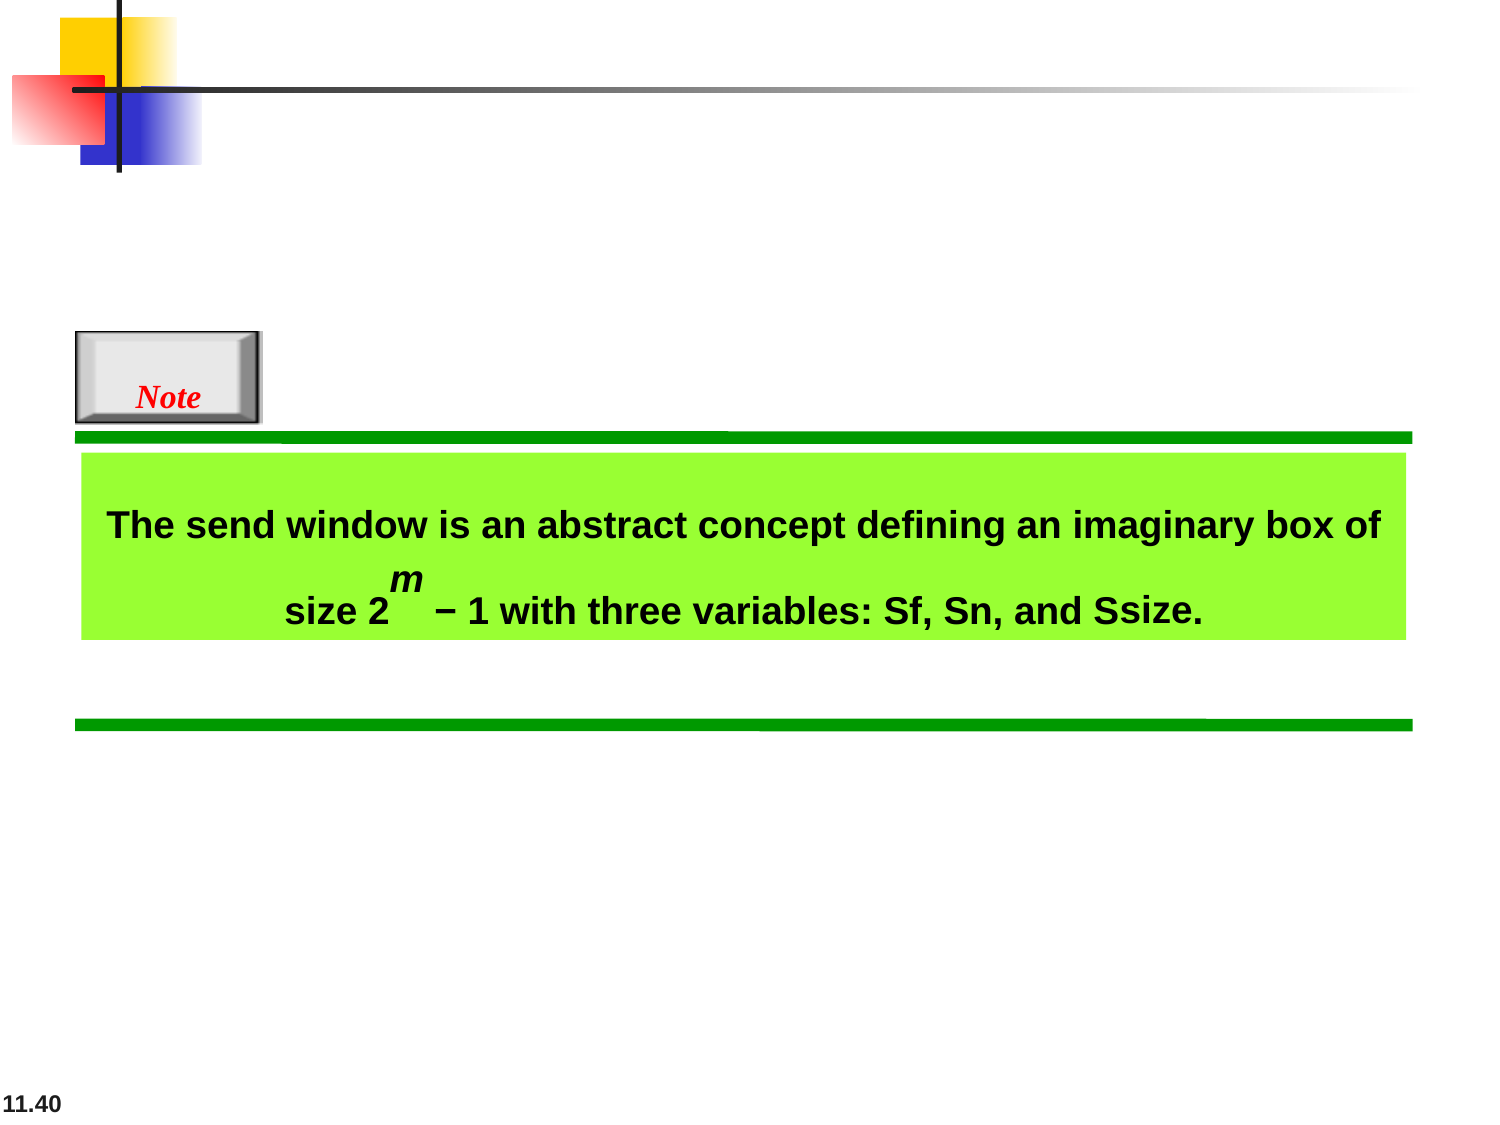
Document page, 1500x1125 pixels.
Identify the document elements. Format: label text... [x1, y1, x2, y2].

text_box [141, 93, 202, 165]
text_box The send window is an abstract concept defining an imaginary box of size 2m − 1 with three variables: Sf, Sn, and Ssize. [81, 452, 1407, 640]
text_box [60, 17, 116, 86]
text_box [116, 93, 122, 173]
text_box [122, 93, 141, 165]
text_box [74, 331, 263, 425]
slide_number 11.40 [0, 1050, 300, 1125]
text_box [72, 87, 1423, 93]
text_box [116, 0, 122, 87]
text_box [12, 75, 105, 145]
text_box [80, 93, 116, 165]
text_box [122, 17, 177, 86]
